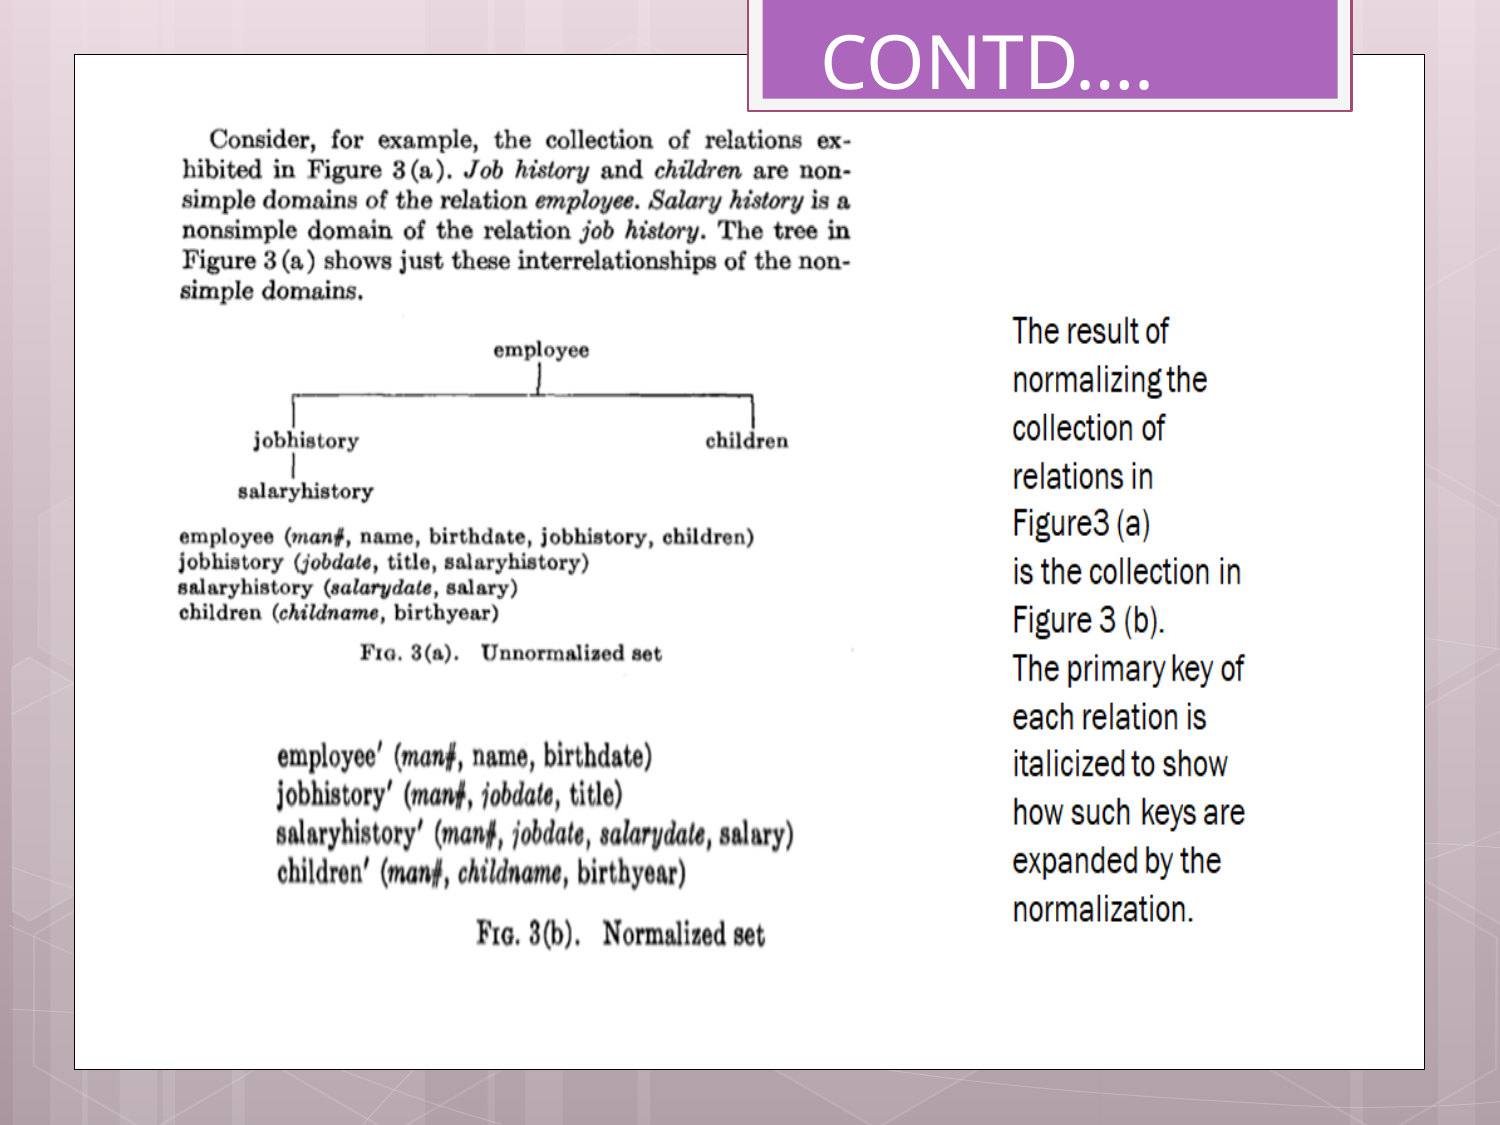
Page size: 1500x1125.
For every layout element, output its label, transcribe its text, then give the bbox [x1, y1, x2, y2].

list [159, 125, 1294, 1000]
text_box CONTD…. [806, 7, 1170, 112]
